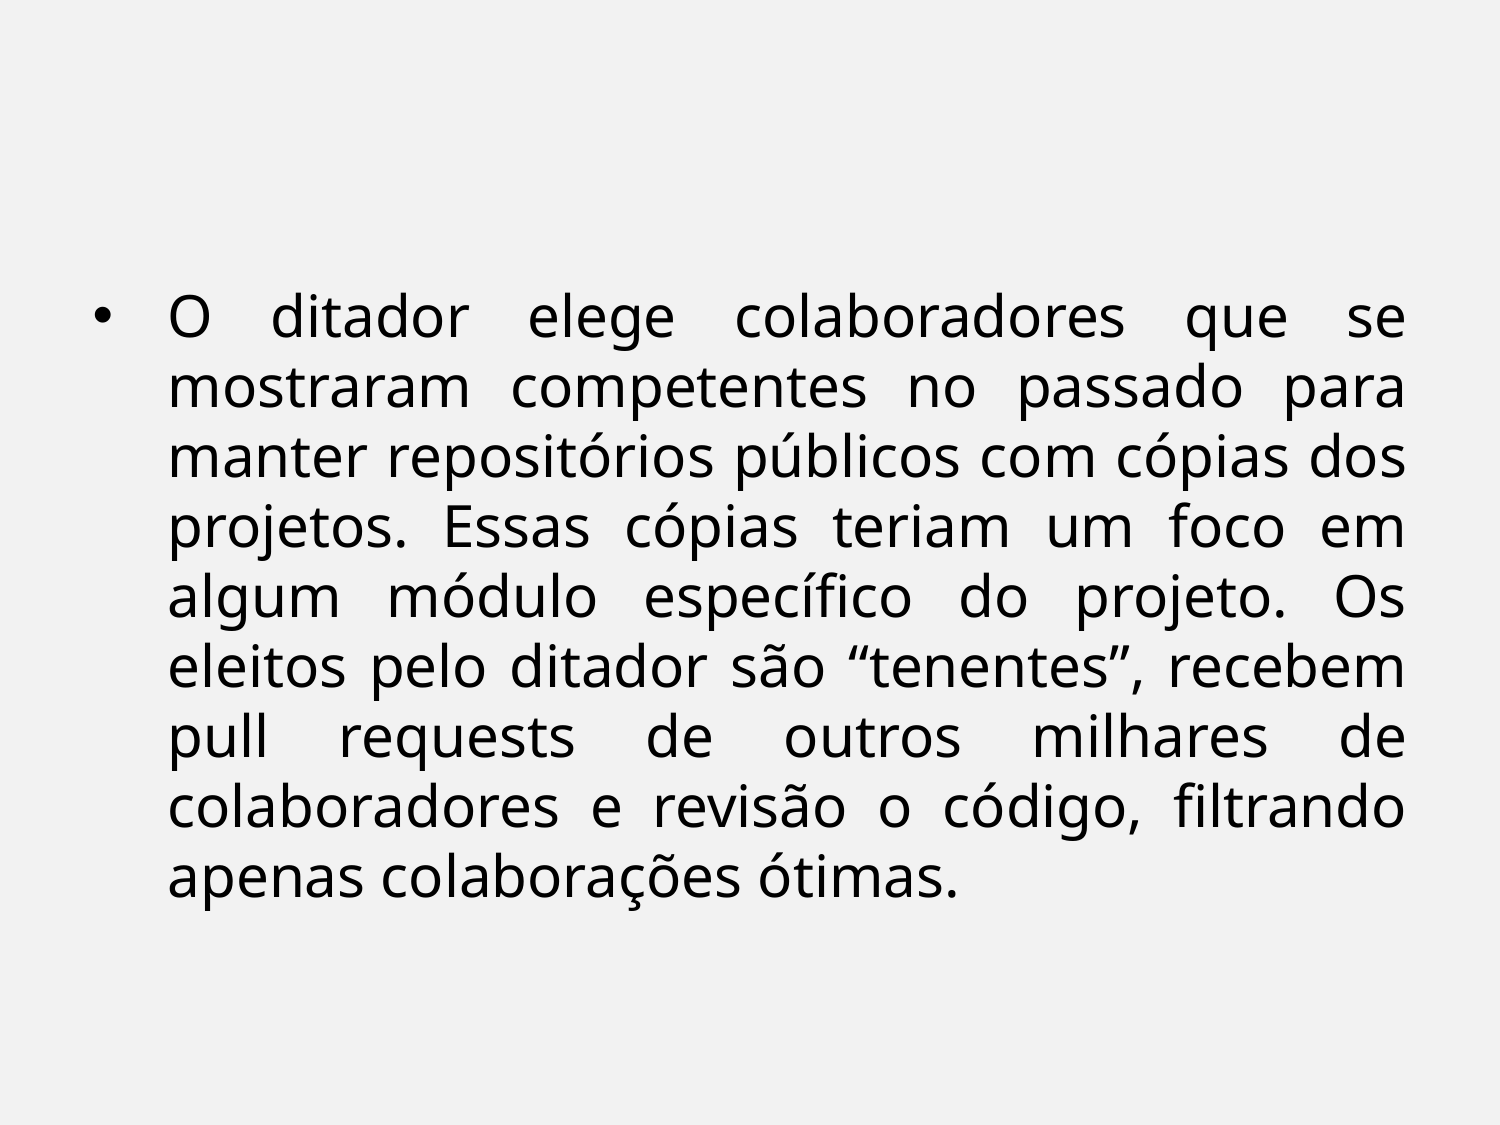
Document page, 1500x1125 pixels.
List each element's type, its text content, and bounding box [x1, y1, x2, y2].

text_box O ditador elege colaboradores que se mostraram competentes no passado para manter repositórios públicos com cópias dos projetos. Essas cópias teriam um foco em algum módulo específico do projeto. Os eleitos pelo ditador são “tenentes”, recebem pull requests de outros milhares de colaboradores e revisão o código, filtrando apenas colaborações ótimas. [78, 272, 1422, 917]
